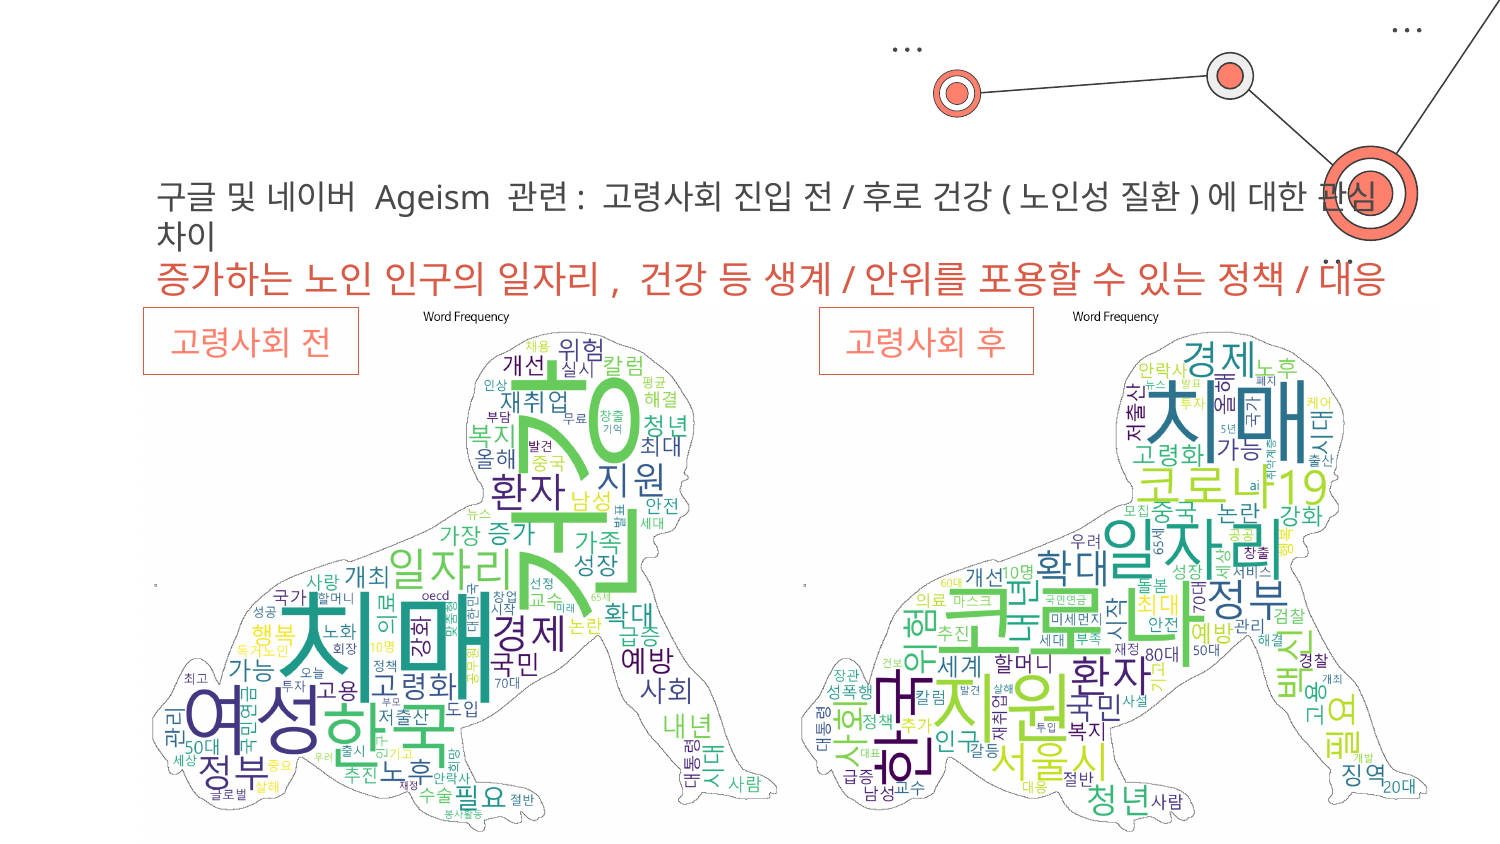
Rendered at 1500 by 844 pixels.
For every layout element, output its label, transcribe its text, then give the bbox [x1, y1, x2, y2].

text_box 구글 및 네이버 Ageism 관련: 고령사회 진입 전/후로 건강(노인성 질환)에 대한 관심 차이 증가하는 노인 인구의 일자리, 건강 등 생계/안위를 포용할 수 있는 정책/대응 필요 [141, 160, 1422, 262]
picture [140, 306, 1441, 844]
